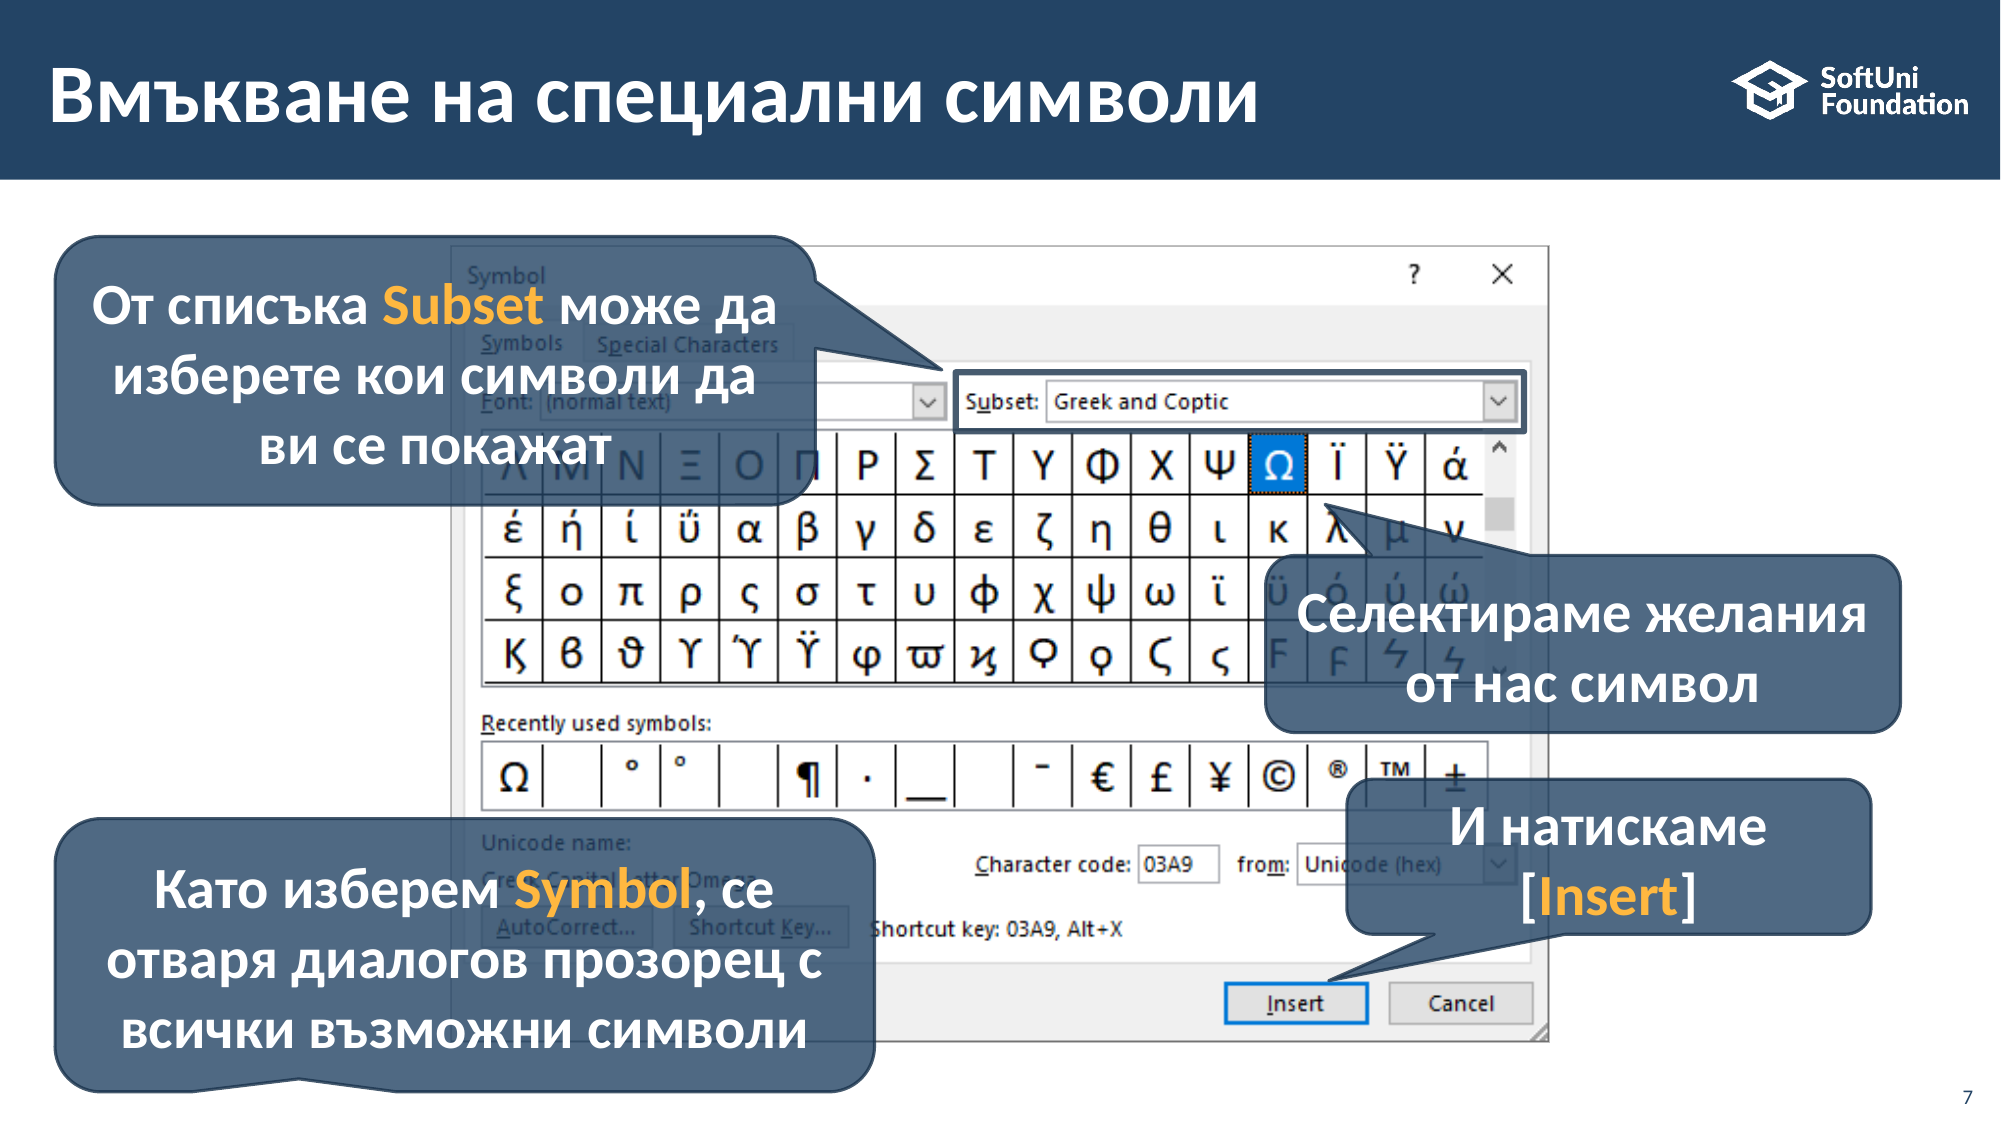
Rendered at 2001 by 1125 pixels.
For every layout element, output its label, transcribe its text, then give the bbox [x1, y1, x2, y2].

text_box Като изберем Symbol, се отваря диалогов прозорец с всички възможни символи [52, 816, 877, 1094]
text_box И натискаме [Insert] [1554, 777, 1874, 939]
slide_number 7 [1927, 1067, 1989, 1117]
text_box От списъка Subset може да изберете кои символи да ви се покажат [53, 234, 798, 508]
picture [449, 244, 1551, 1044]
picture [1731, 60, 1968, 120]
text_box Селектираме желания от нас символ [1554, 553, 1903, 735]
title Вмъкване на специални символи [31, 16, 1716, 162]
